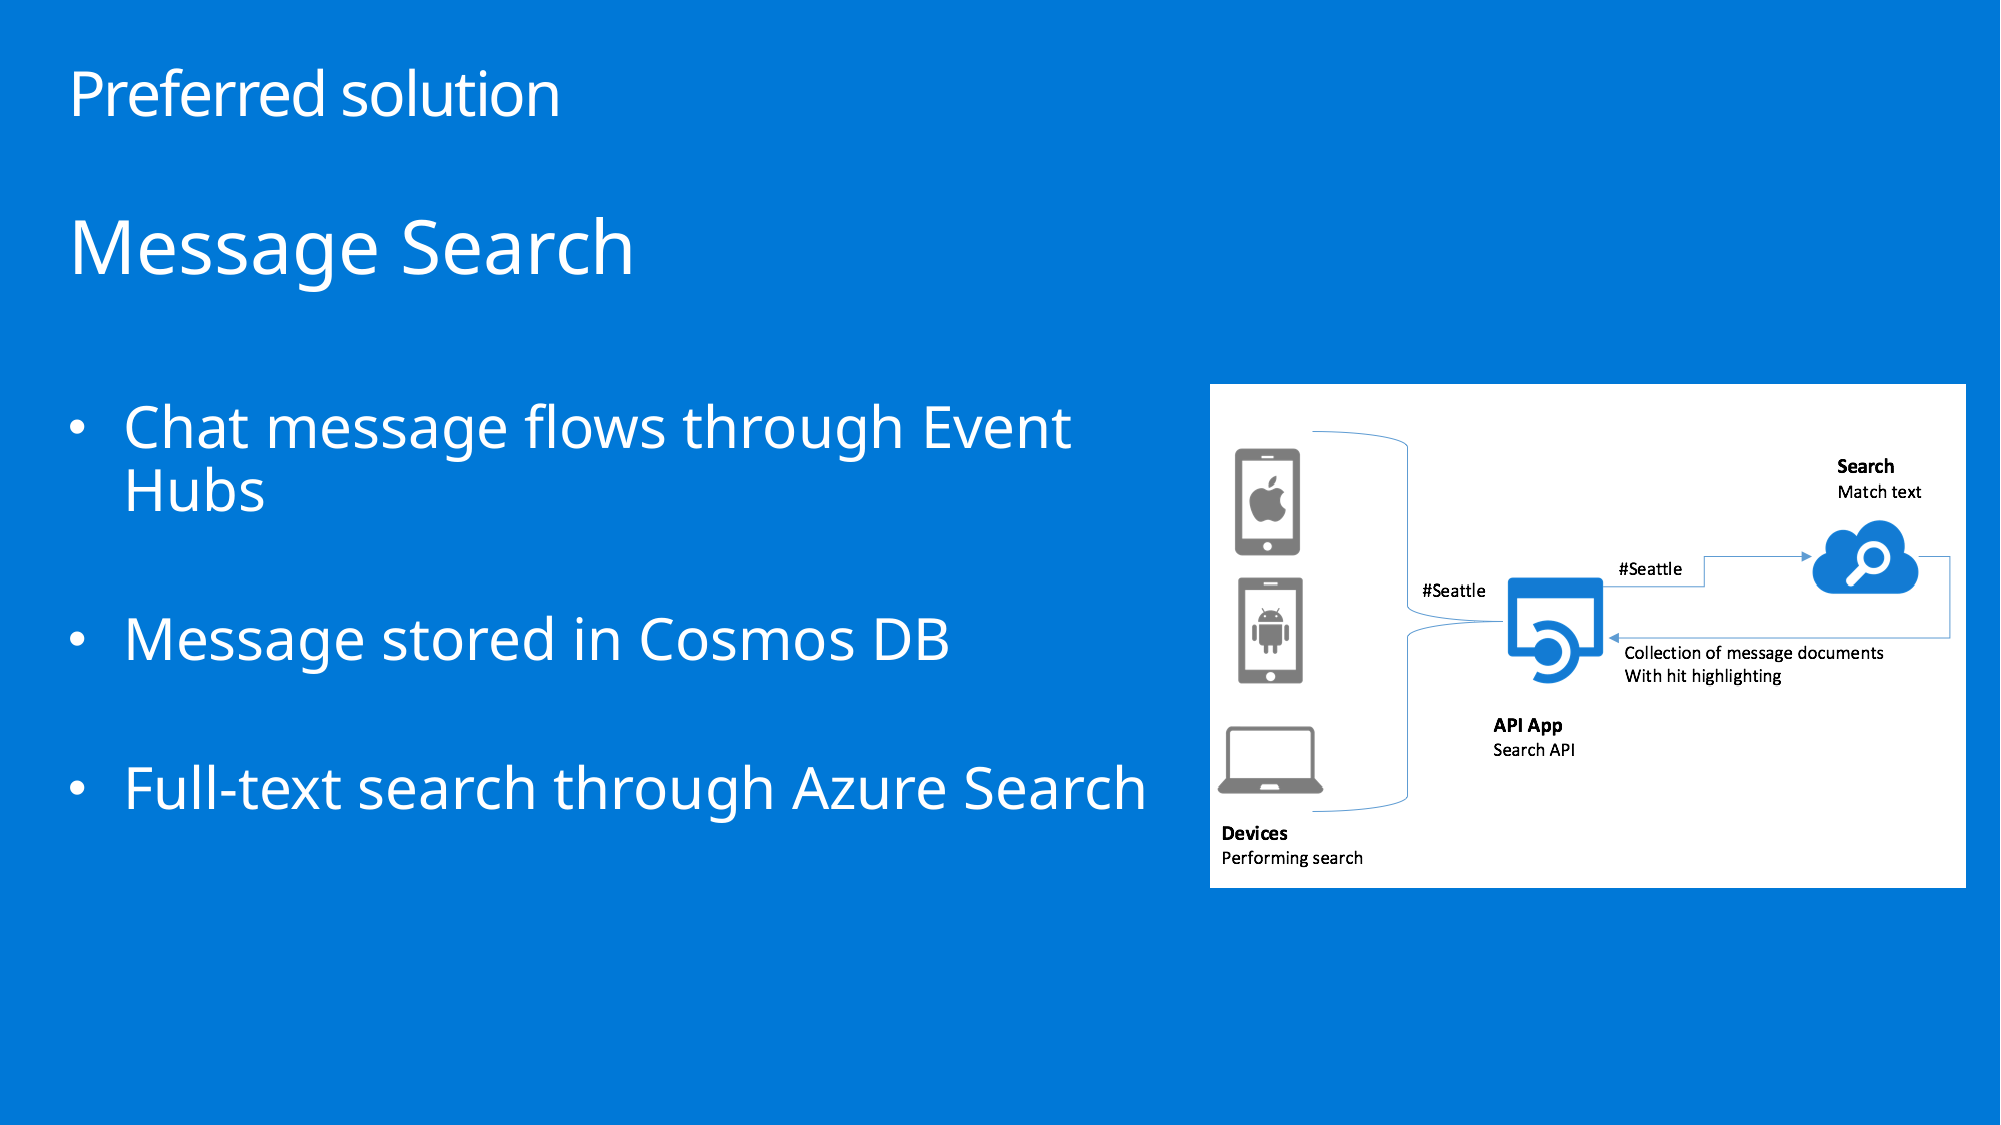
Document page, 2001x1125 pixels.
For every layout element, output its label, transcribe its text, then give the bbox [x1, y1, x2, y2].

list Message Search Chat message flows through Event Hubs Message stored in Cosmos DB Full-text search through Azure Search [44, 195, 1211, 1078]
picture [1209, 384, 1967, 888]
title Preferred solution [44, 47, 1957, 196]
